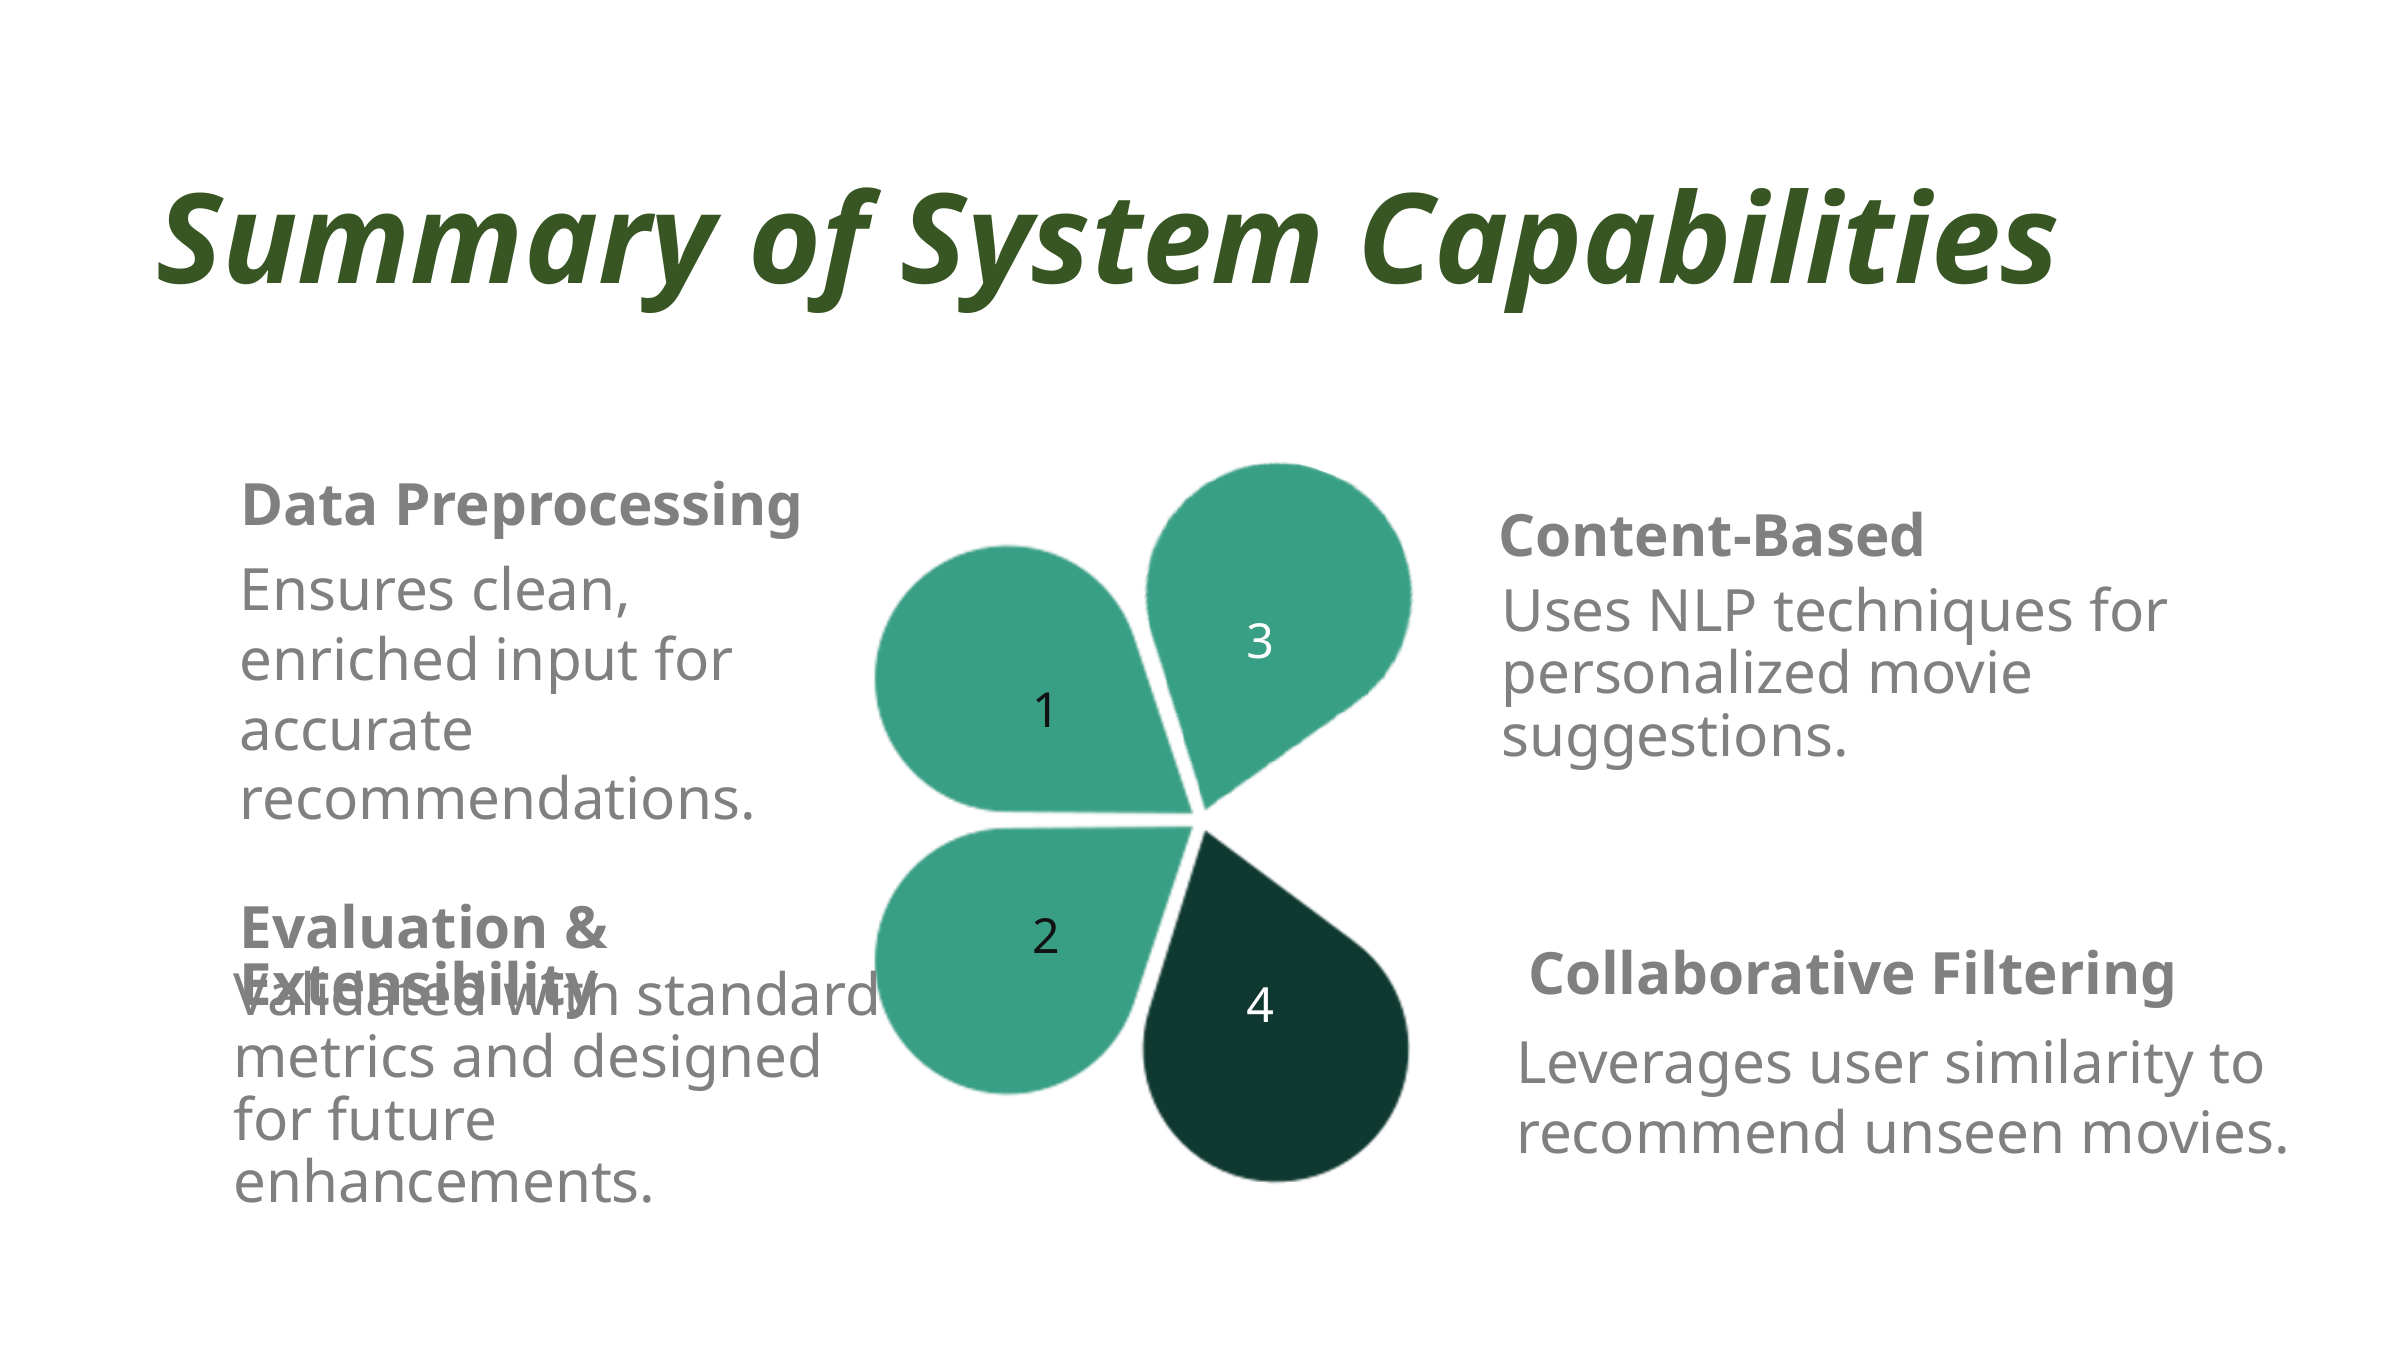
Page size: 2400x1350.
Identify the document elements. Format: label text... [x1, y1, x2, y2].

text_box Data Preprocessing [240, 479, 770, 544]
text_box Validated with standard metrics and designed for future enhancements. [233, 964, 827, 1167]
text_box Leverages user similarity to recommend unseen movies. [1574, 1018, 2366, 1173]
text_box Summary of System Capabilities [155, 193, 2267, 405]
text_box Evaluation & Extensibility [224, 895, 713, 1025]
picture [759, 405, 1643, 1290]
text_box Ensures clean, enriched input for accurate recommendations. [224, 544, 813, 840]
text_box Uses NLP techniques for personalized movie suggestions. [1574, 580, 2251, 679]
text_box Content-Based [1574, 490, 2176, 576]
text_box Collaborative Filtering [1574, 941, 2400, 1014]
